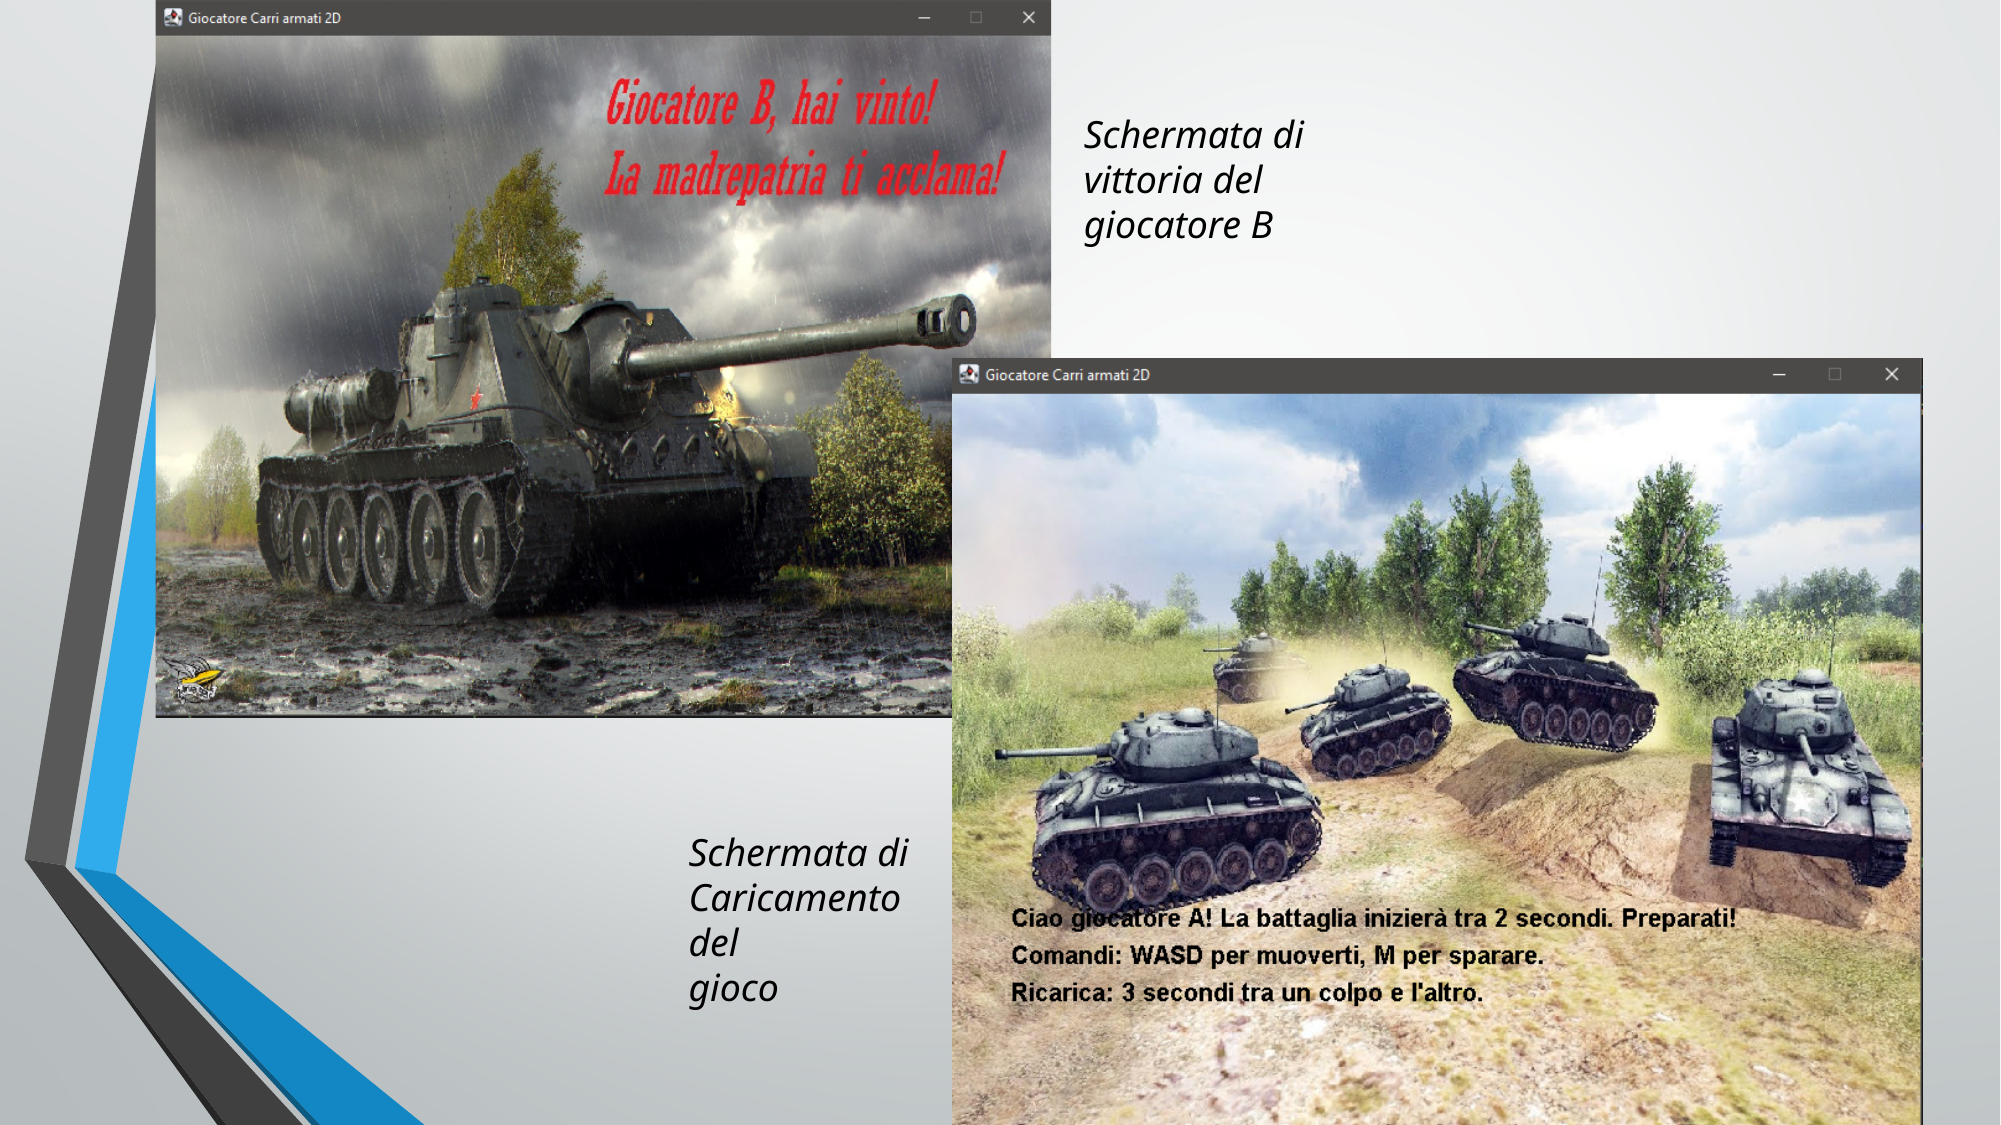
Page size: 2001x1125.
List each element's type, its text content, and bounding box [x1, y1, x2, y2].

text_box Schermata di Caricamento del gioco [673, 821, 952, 1017]
text_box Schermata di vittoria del giocatore B [1069, 103, 1348, 254]
picture [155, 0, 1923, 1125]
